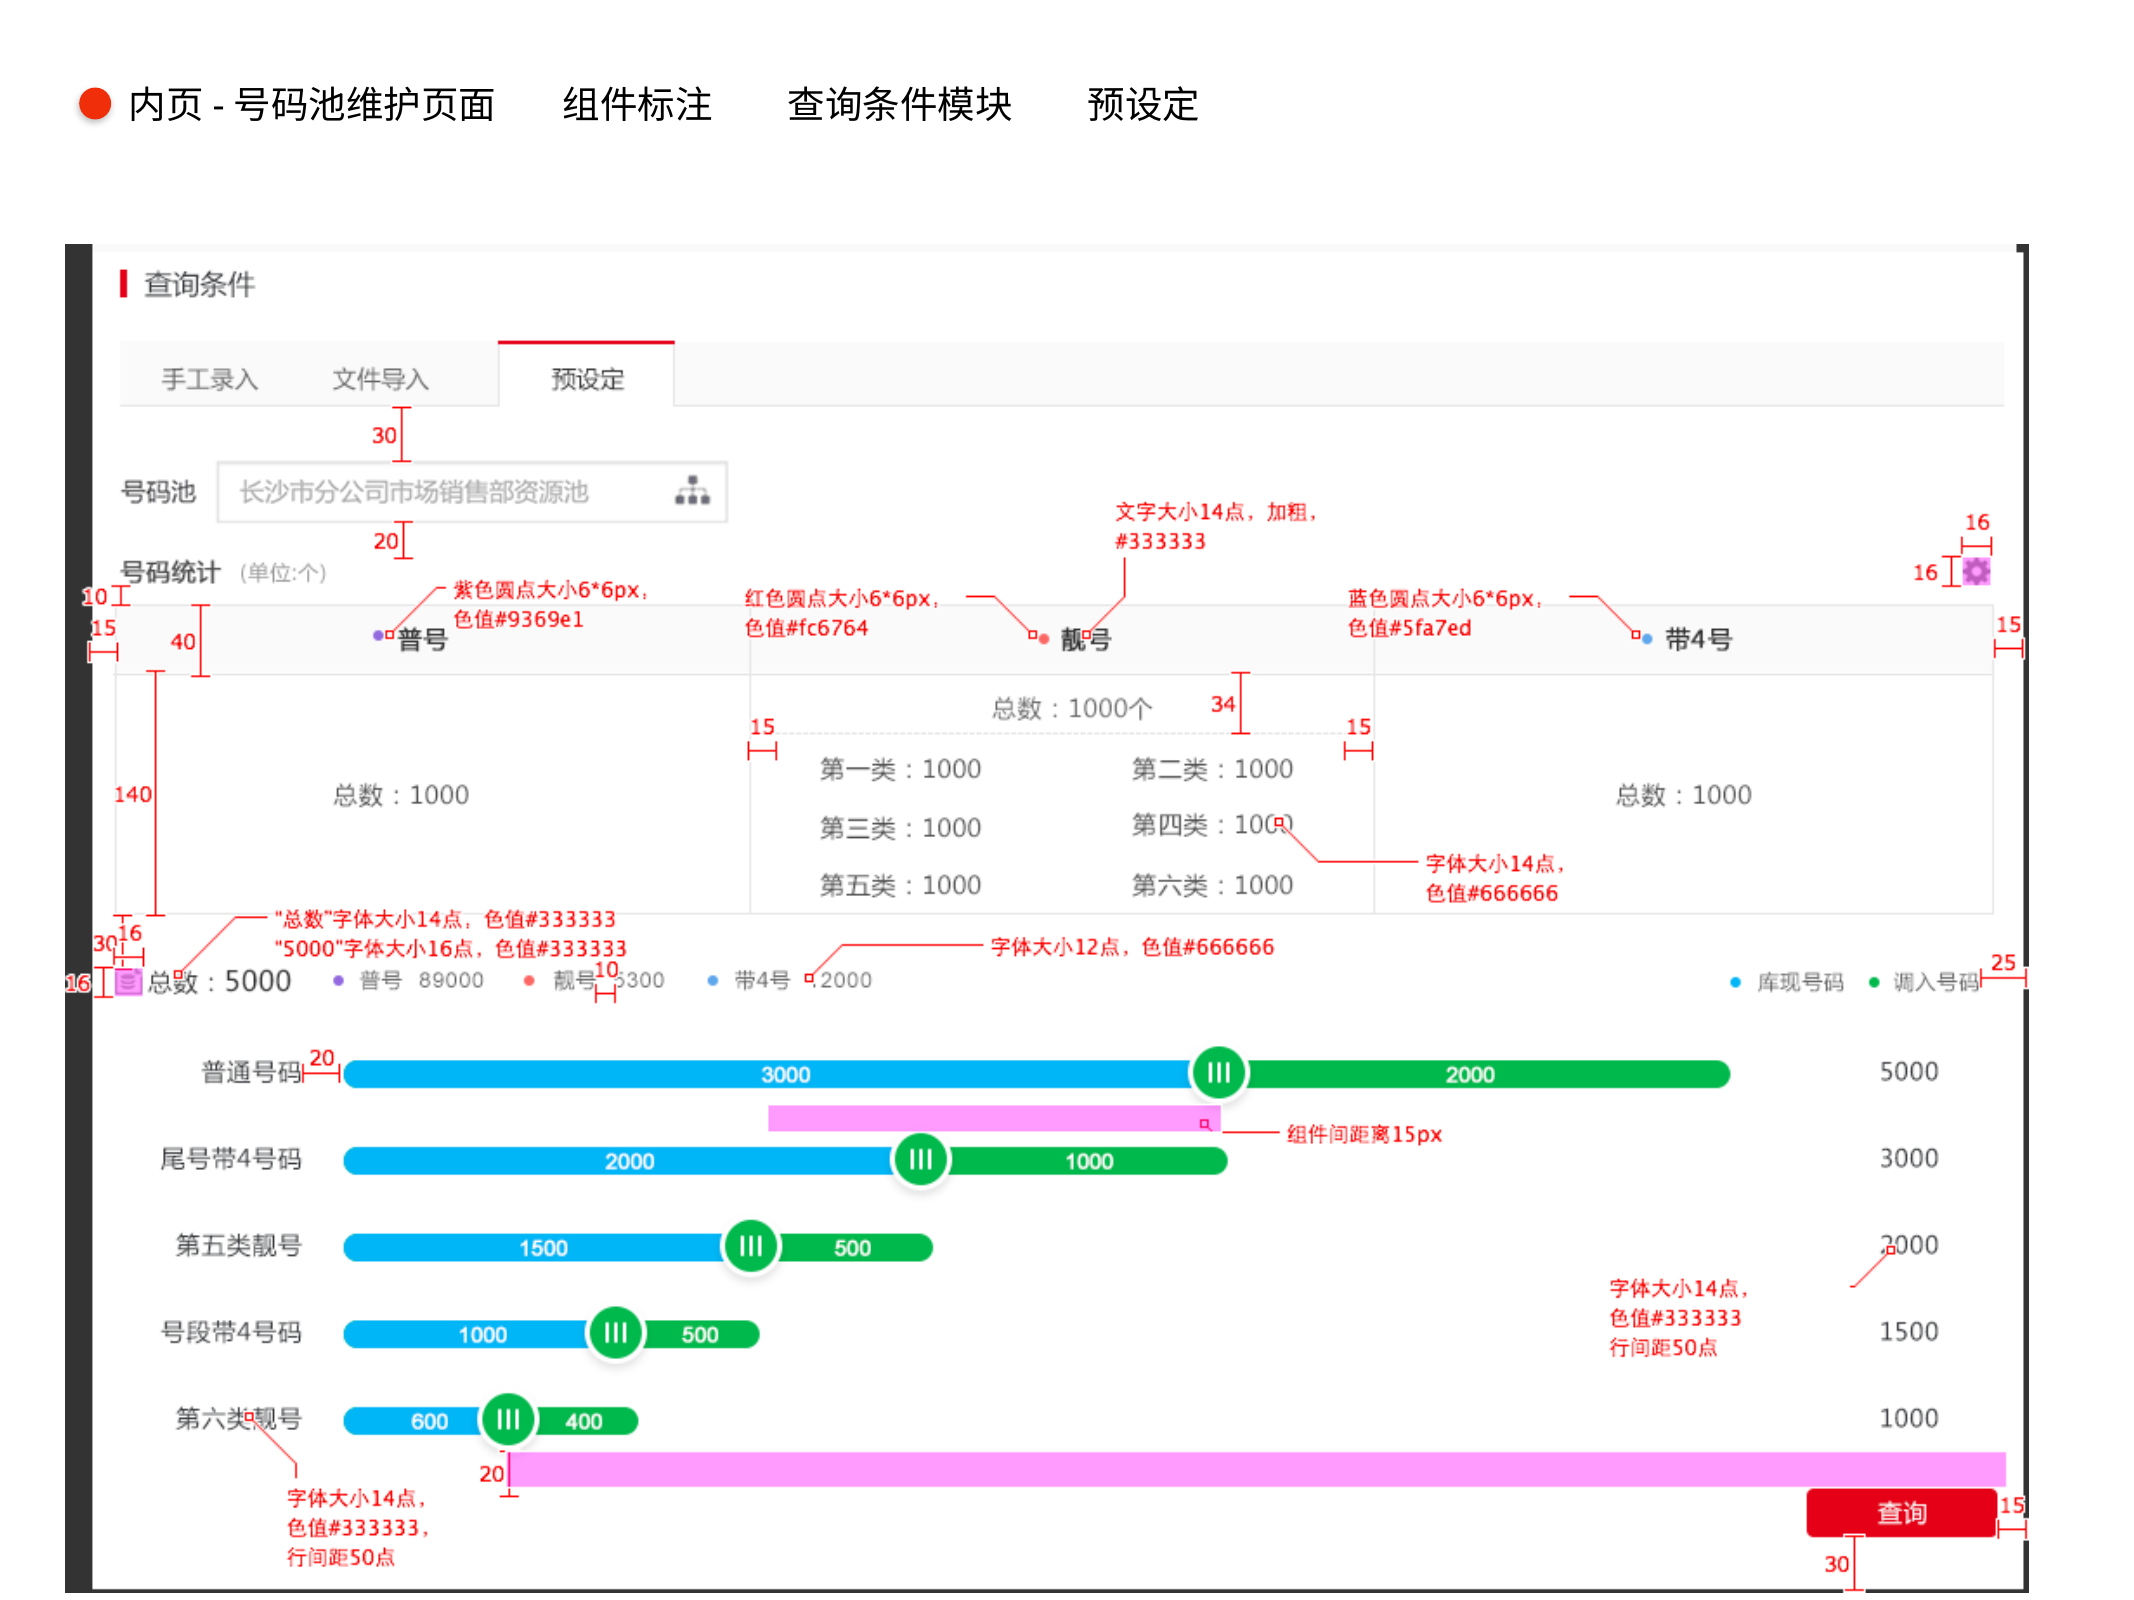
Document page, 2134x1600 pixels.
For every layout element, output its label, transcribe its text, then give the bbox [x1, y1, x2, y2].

text_box 组件标注 [553, 72, 721, 135]
text_box 内页-号码池维护页面 [120, 72, 505, 135]
text_box 查询条件模块 [778, 72, 1021, 135]
text_box 预设定 [1079, 72, 1209, 135]
text_box [79, 87, 112, 120]
picture [64, 244, 2029, 1594]
